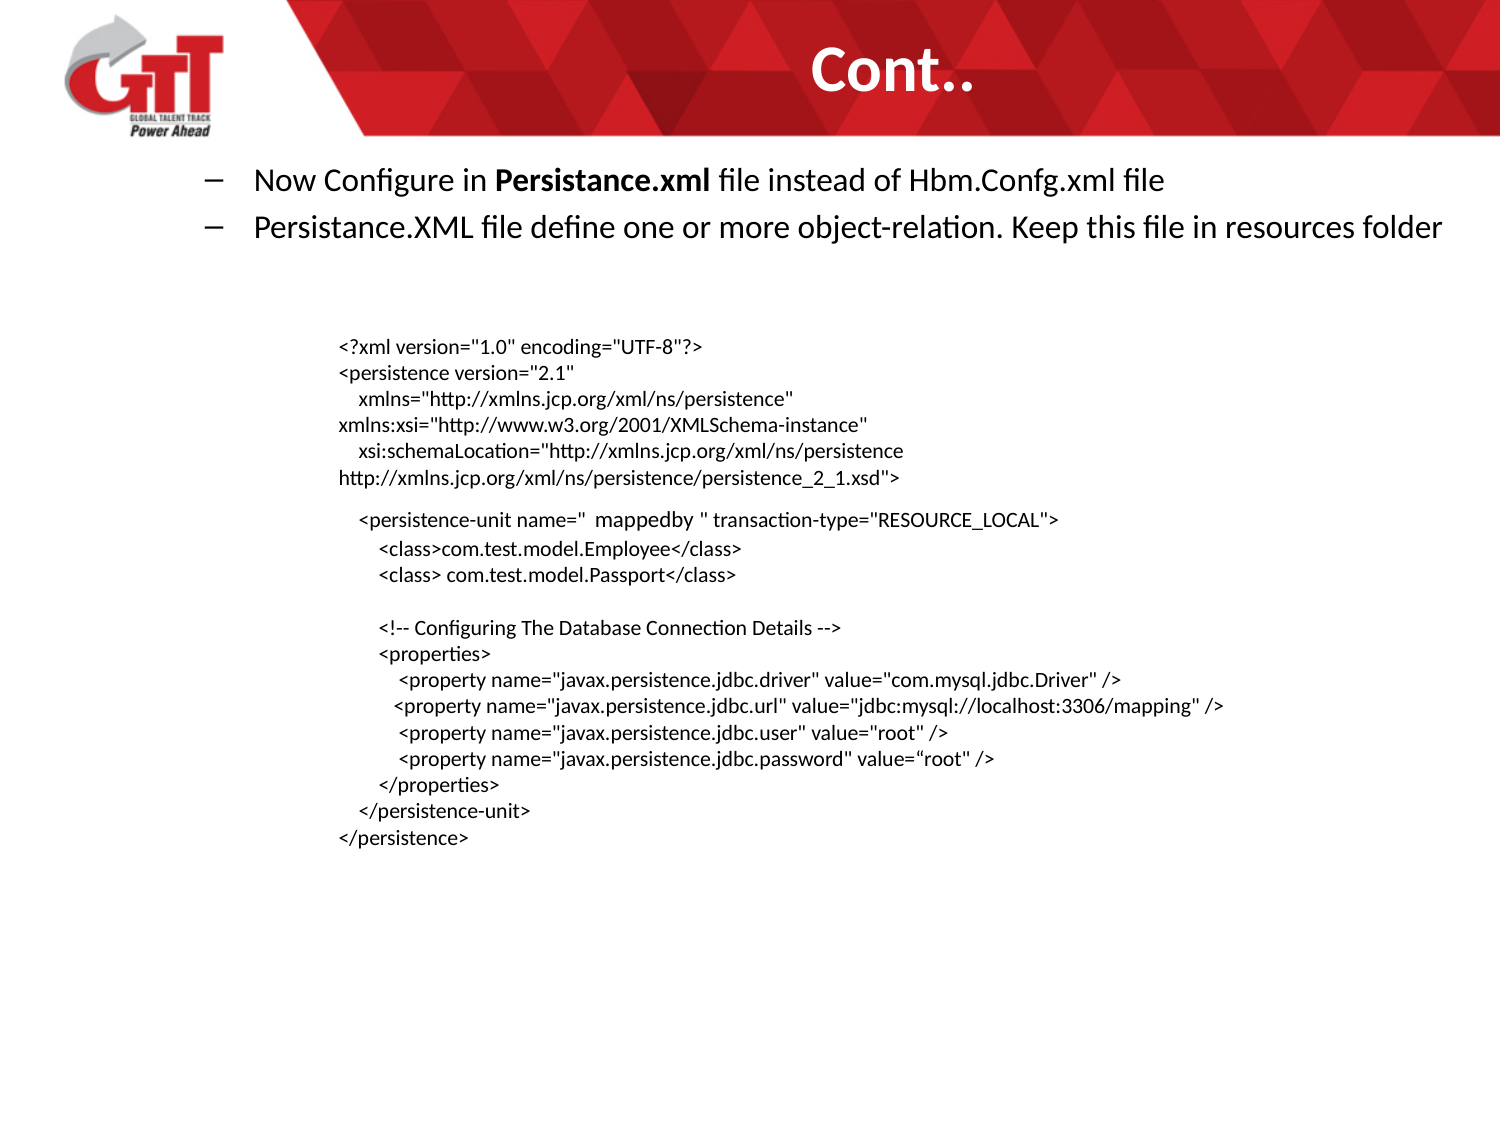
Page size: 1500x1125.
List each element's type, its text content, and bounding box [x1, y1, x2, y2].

text_box Now Configure in Persistance.xml file instead of Hbm.Confg.xml file Persistance.XML file define one or more object-relation. Keep this file in resources folder [111, 150, 1462, 256]
title Cont.. [324, 12, 1463, 118]
text_box <?xml version="1.0" encoding="UTF-8"?> <persistence version="2.1" xmlns="http://xmlns.jcp.org/xml/ns/persistence" xmlns:xsi="http://www.w3.org/2001/XMLSchema-instance" xsi:schemaLocation="http://xmlns.jcp.org/xml/ns/persistence http://xmlns.jcp.org/xml/ns/persistence/persistence_2_1.xsd"> <persistence-unit name=" mappedby " transaction-type="RESOURCE_LOCAL"> <class>com.test.model.Employee</class> <class> com.test.model.Passport</class> <!-- Configuring The Database Connection Details --> <properties> <property name="javax.persistence.jdbc.driver" value="com.mysql.jdbc.Driver" /> <property name="javax.persistence.jdbc.url" value="jdbc:mysql://localhost:3306/mapping" /> <property name="javax.persistence.jdbc.user" value="root" /> <property name="javax.persistence.jdbc.password" value=“root" /> </properties> </persistence-unit> </persistence> [323, 324, 1249, 857]
picture [0, 0, 1500, 1125]
